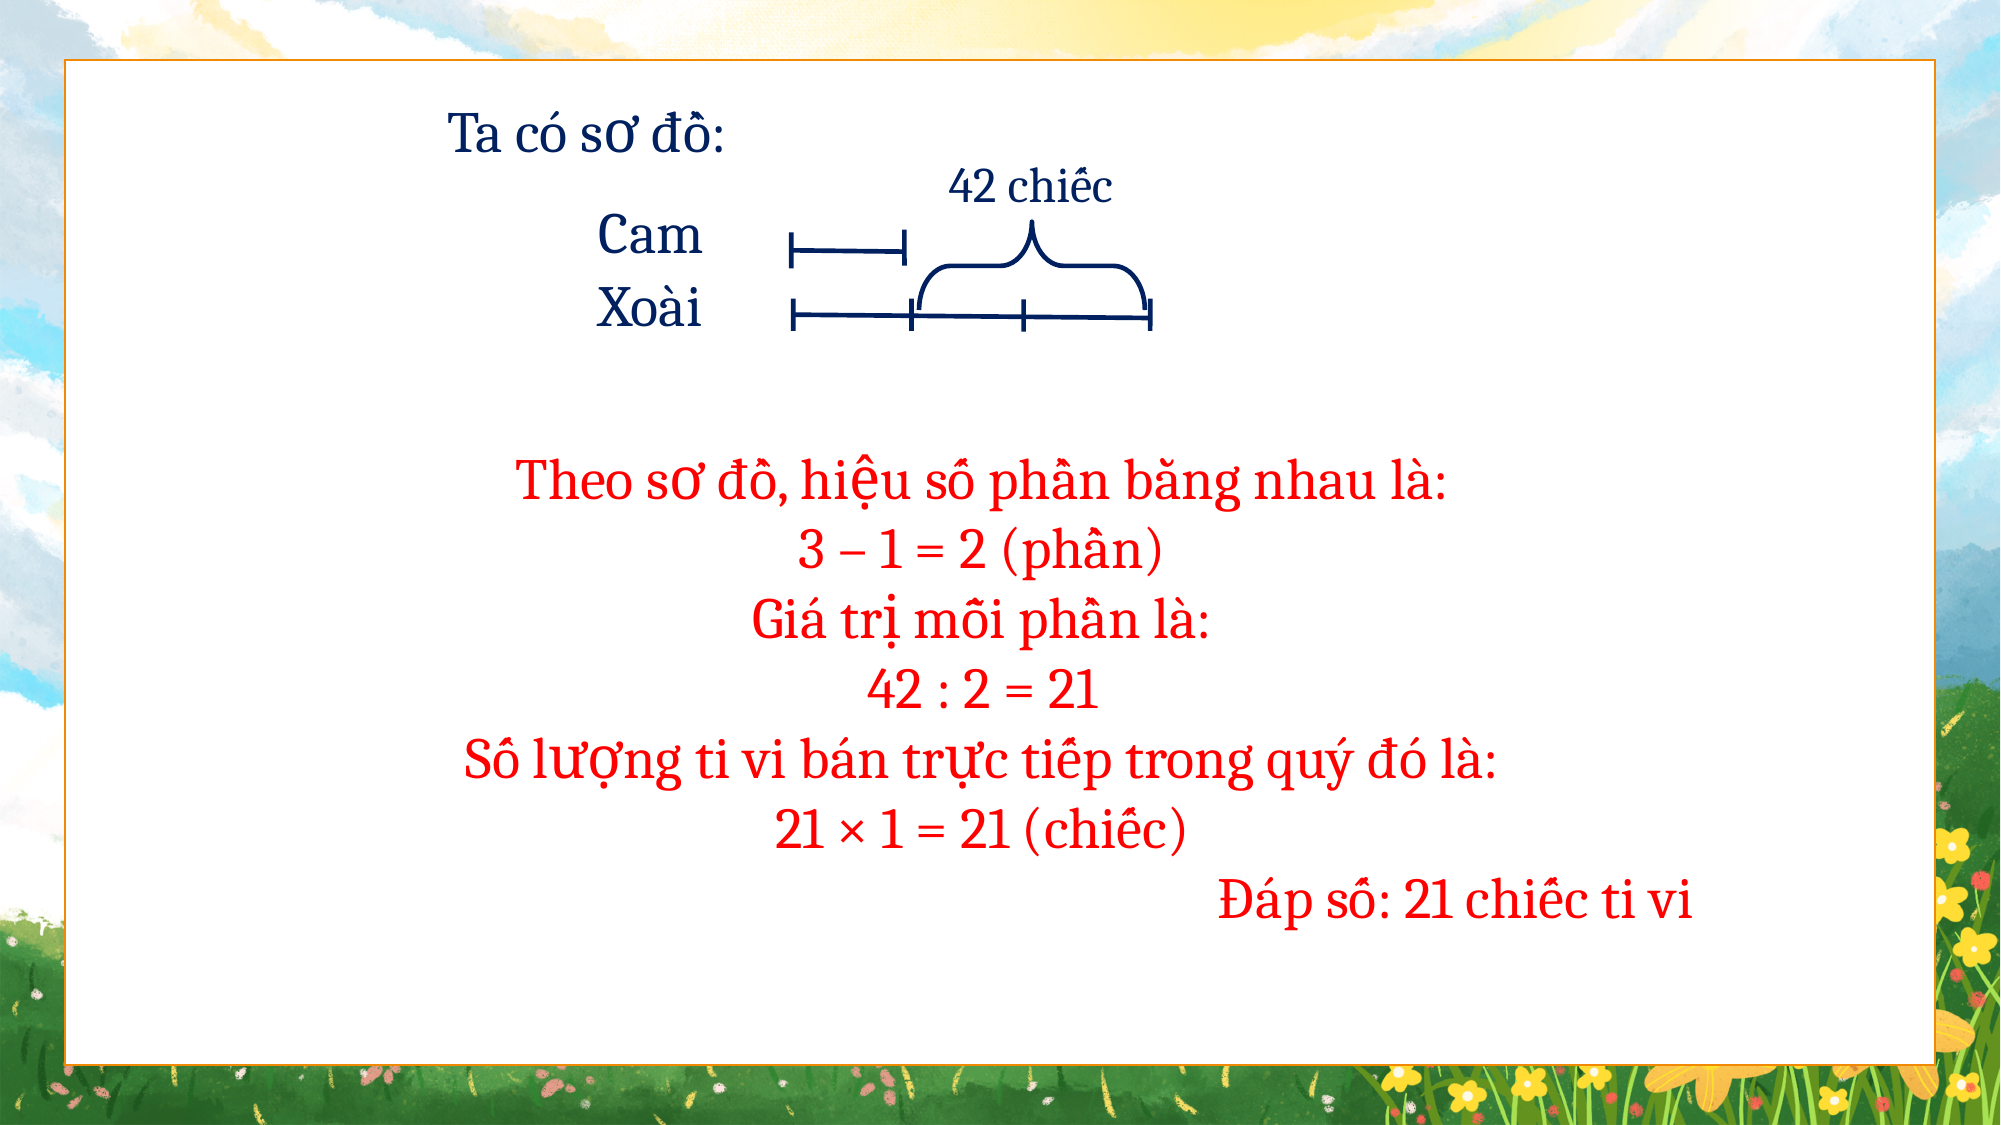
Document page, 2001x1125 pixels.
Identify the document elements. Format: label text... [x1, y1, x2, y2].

text_box Theo sơ đồ, hiệu số phần bằng nhau là: 3 – 1 = 2 (phần) Giá trị mỗi phần là: 42 : 2 = 21 Số lượng ti vi bán trực tiếp trong quý đó là: 21 × 1 = 21 (chiếc) Đáp số: 21 chiếc ti vi [256, 433, 1709, 938]
text_box [920, 221, 1144, 298]
text_box Cam [584, 202, 762, 258]
text_box [64, 59, 1936, 1066]
text_box 42 chiếc [995, 161, 1067, 205]
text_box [791, 298, 1152, 332]
text_box Ta có sơ đồ: [432, 87, 976, 172]
picture [0, 0, 2001, 1125]
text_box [791, 229, 905, 269]
text_box Xoài [584, 273, 762, 332]
